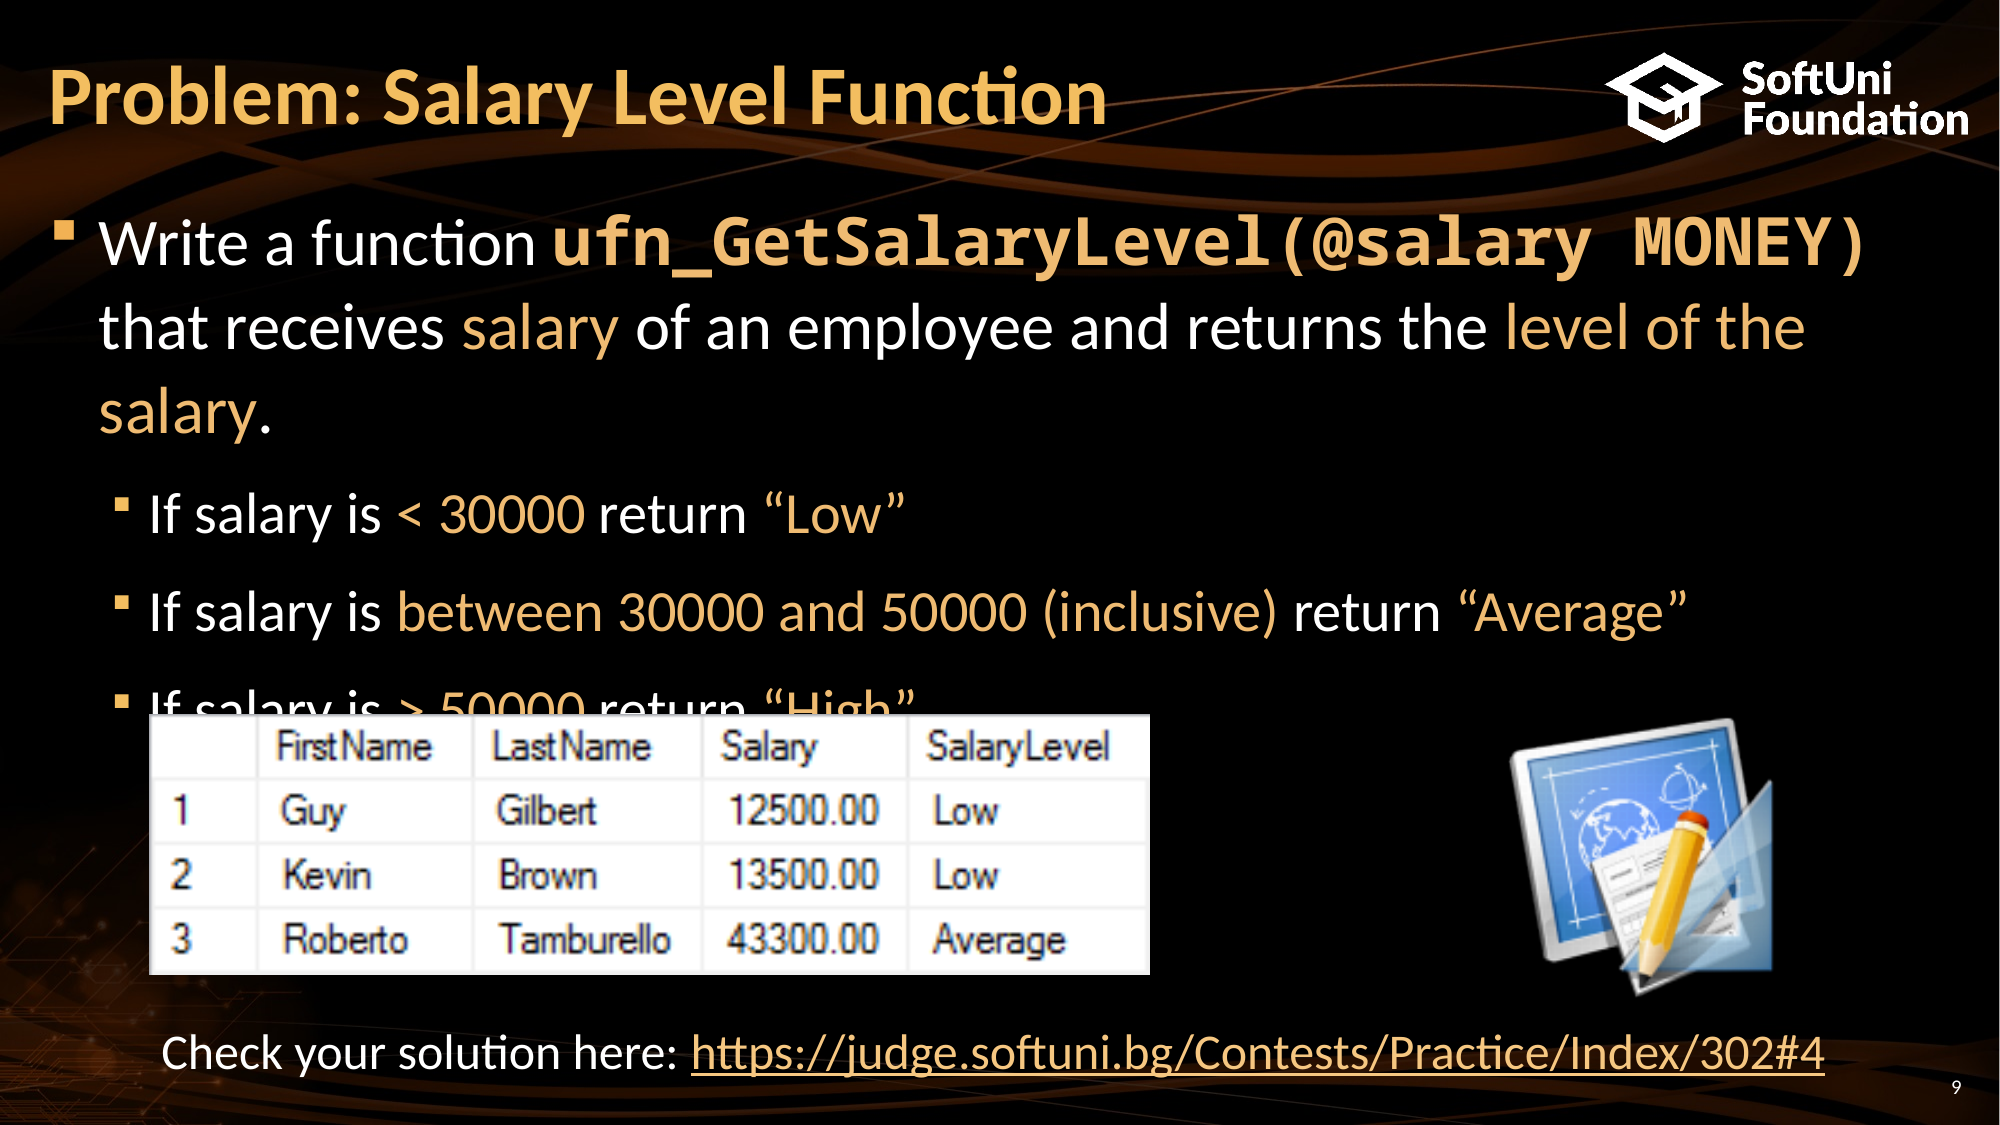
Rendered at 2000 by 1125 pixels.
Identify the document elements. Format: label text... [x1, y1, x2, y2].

title Problem: Salary Level Function [30, 6, 1602, 189]
list Write a function ufn_GetSalaryLevel(@salary MONEY) that receives salary of an employee and returns the level of the salary. If salary is < 30000 return “Low” If salary is between 30000 and 50000 (inclusive) return “Average” If salary is > 50000 return “High” [31, 188, 1968, 1103]
picture [0, 0, 2000, 1125]
text_box Check your solution here: https://judge.softuni.bg/Contests/Practice/Index/302#4 [124, 1011, 1863, 1087]
slide_number 9 [1897, 1070, 1968, 1103]
